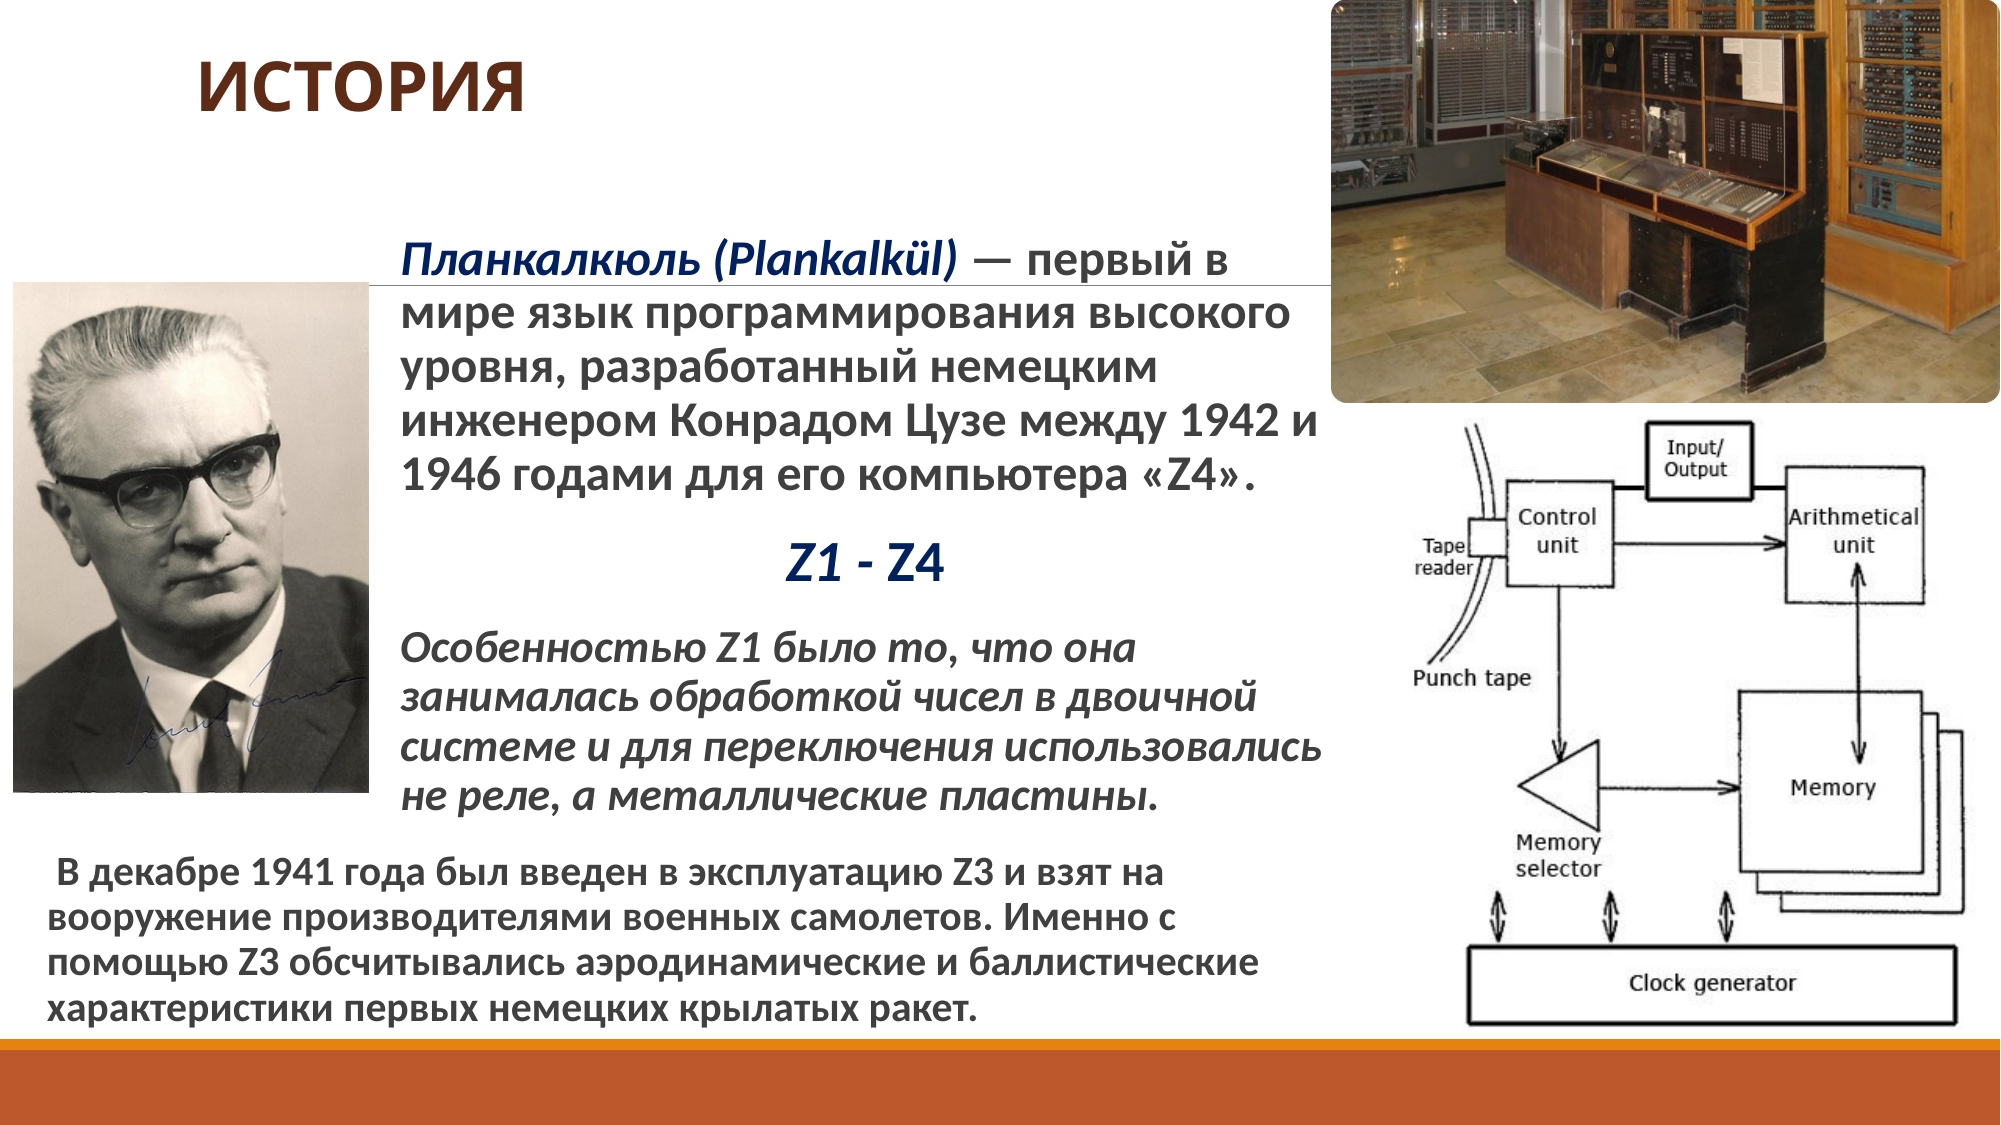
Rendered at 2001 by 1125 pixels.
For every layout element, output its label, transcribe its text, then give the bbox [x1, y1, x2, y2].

picture [1412, 416, 1977, 1039]
title ИСТОРИЯ [180, 47, 1327, 134]
picture [13, 282, 369, 793]
picture [1330, 0, 2000, 403]
list Планкалкюль (Plankalkül) — первый в мире язык программирования высокого уровня, разработанный немецким инженером Конрадом Цузе между 1942 и 1946 годами для его компьютера «Z4». Z1 - Z4 Особенностью Z1 было то, что она занималась обработкой чисел в двоичной системе и для переключения использовались не реле, а металлические пластины. В декабре 1941 года был введен в эксплуатацию Z3 и взят на вооружение производителями военных самолетов. Именно с помощью Z3 обсчитывались аэродинамические и баллистические характеристики первых немецких крылатых ракет. [46, 224, 1332, 1038]
